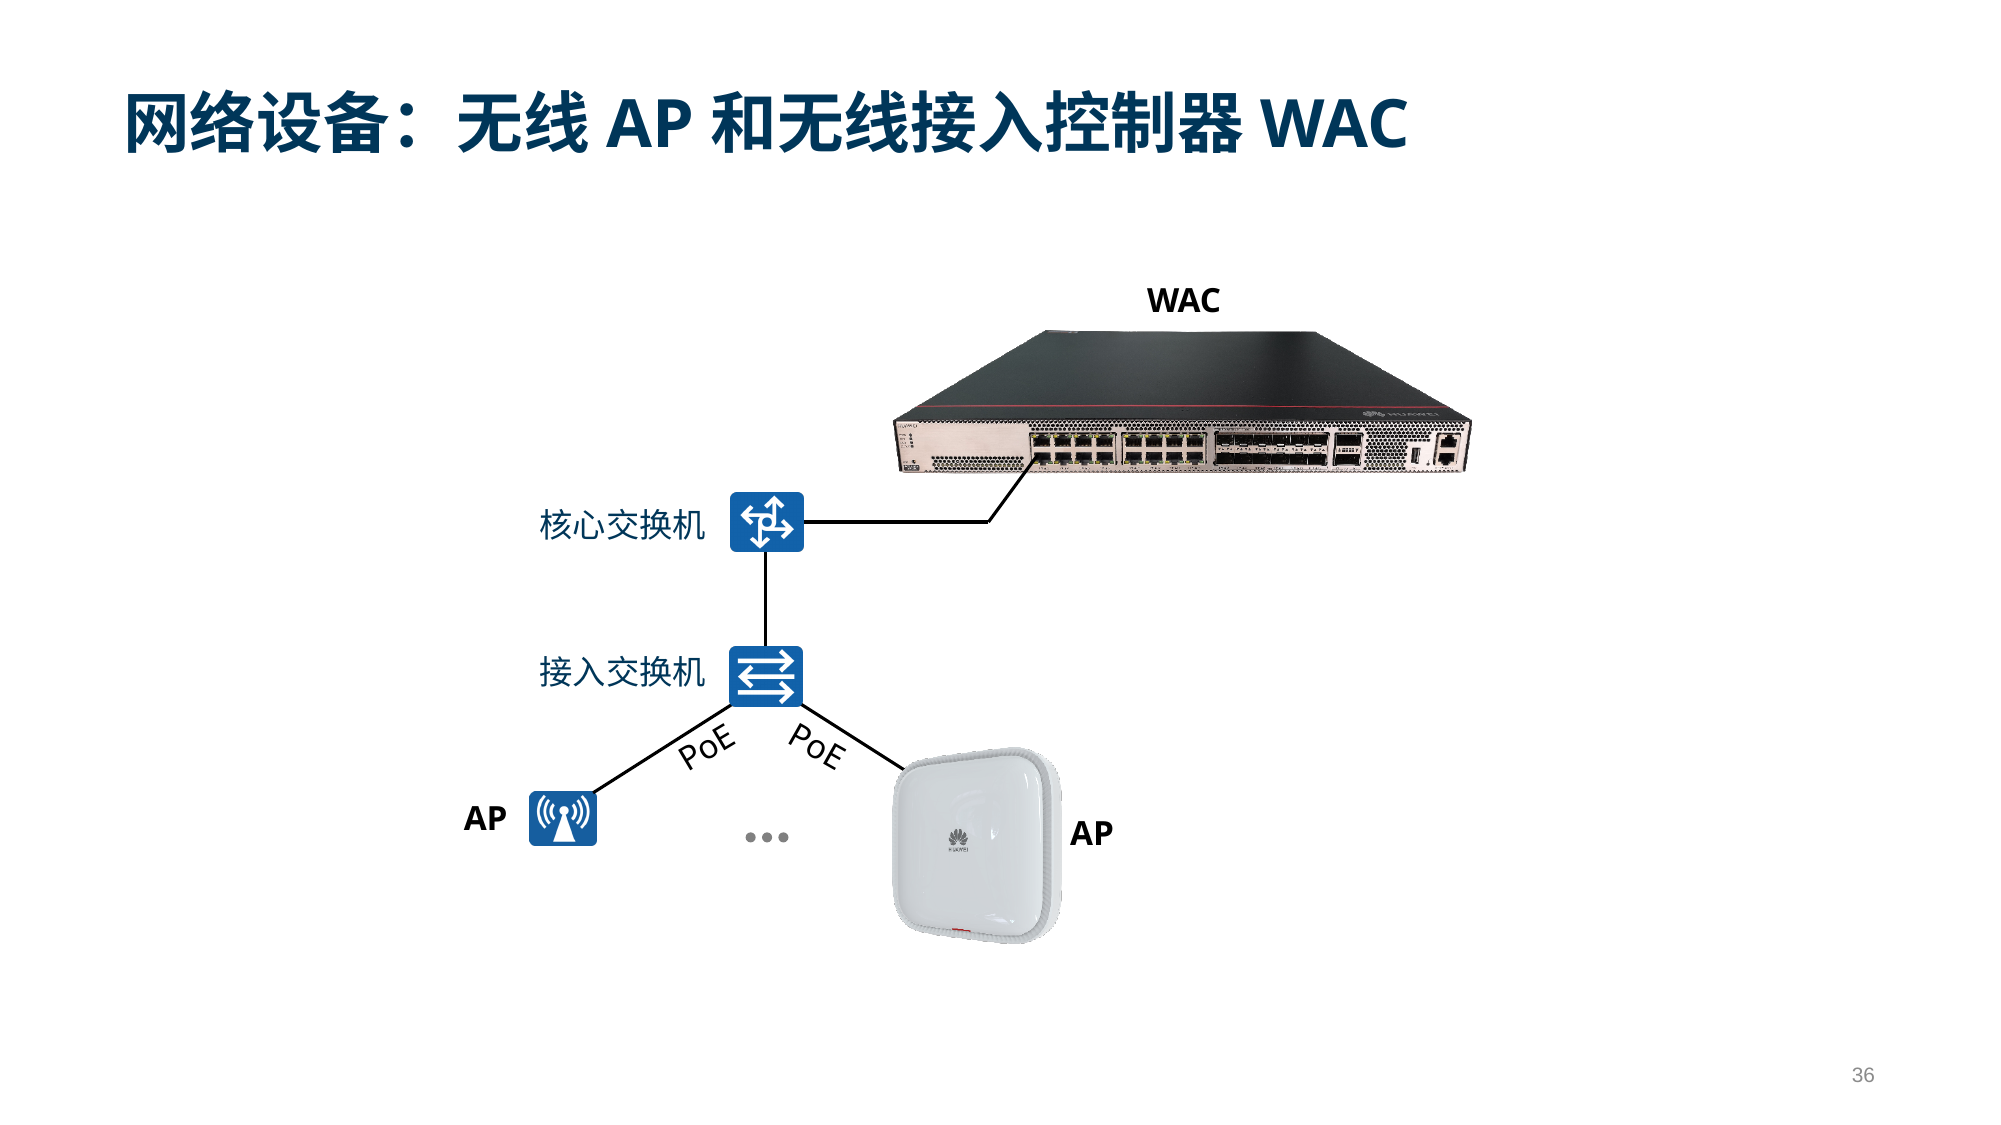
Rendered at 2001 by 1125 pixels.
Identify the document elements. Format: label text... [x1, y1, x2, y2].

picture [892, 327, 1472, 478]
text_box 接入交换机 [524, 643, 721, 699]
title 网络设备：无线AP和无线接入控制器WAC [108, 21, 1890, 169]
text_box AP [1062, 804, 1130, 860]
picture [892, 747, 1062, 944]
text_box 核心交换机 [524, 496, 721, 552]
picture [529, 791, 597, 846]
picture [730, 492, 804, 552]
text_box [593, 682, 913, 793]
text_box AP [448, 790, 523, 845]
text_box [988, 454, 1038, 523]
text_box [745, 832, 789, 843]
text_box WAC [1132, 272, 1237, 327]
slide_number 36 [1712, 1051, 1890, 1097]
picture [729, 646, 803, 707]
